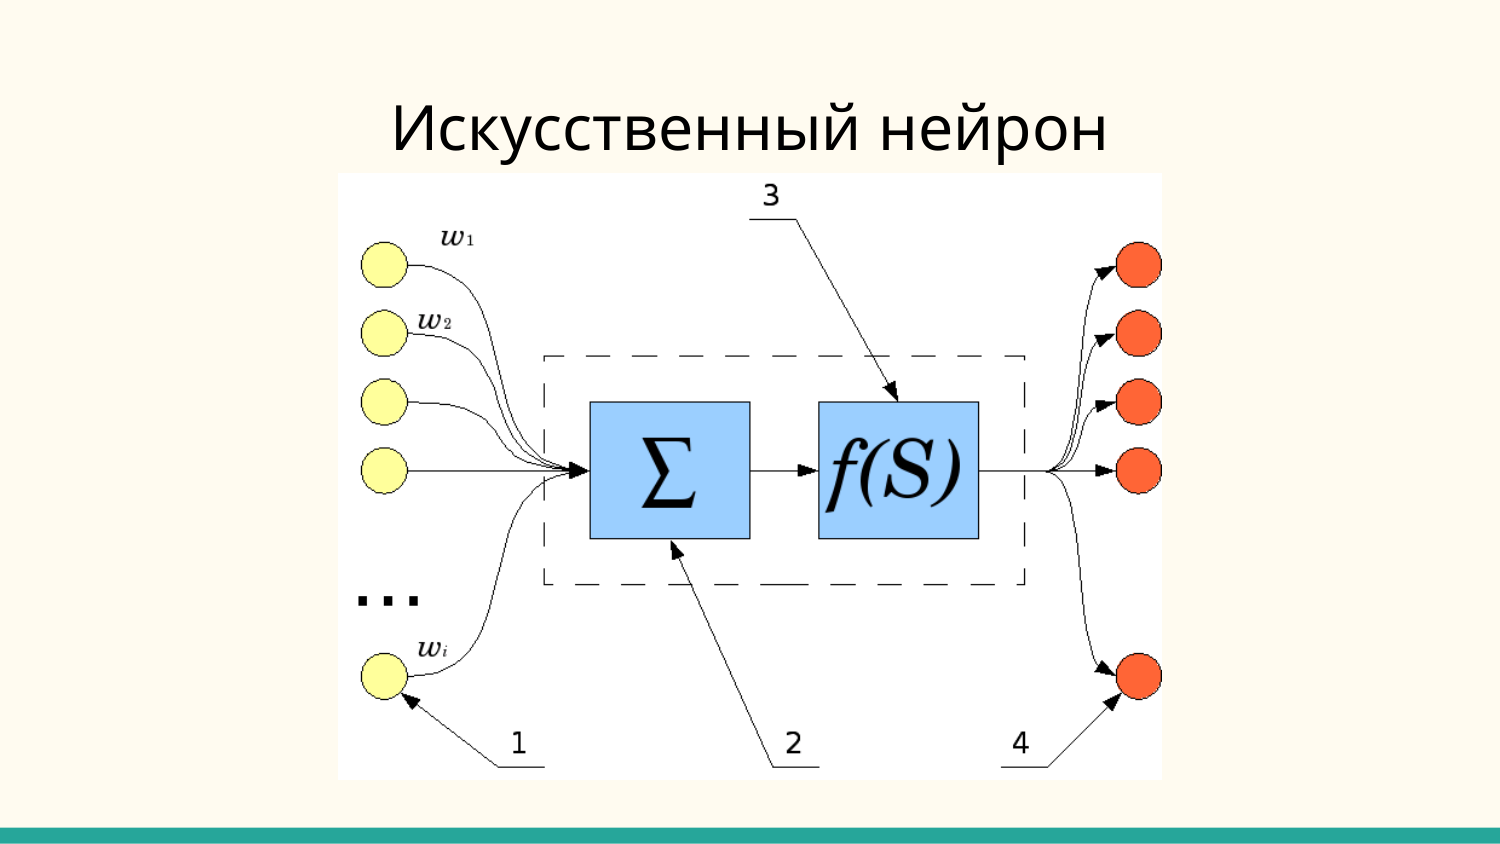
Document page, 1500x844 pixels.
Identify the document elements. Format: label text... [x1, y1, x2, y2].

picture [338, 173, 1162, 781]
title Искусственный нейрон [51, 72, 1449, 174]
